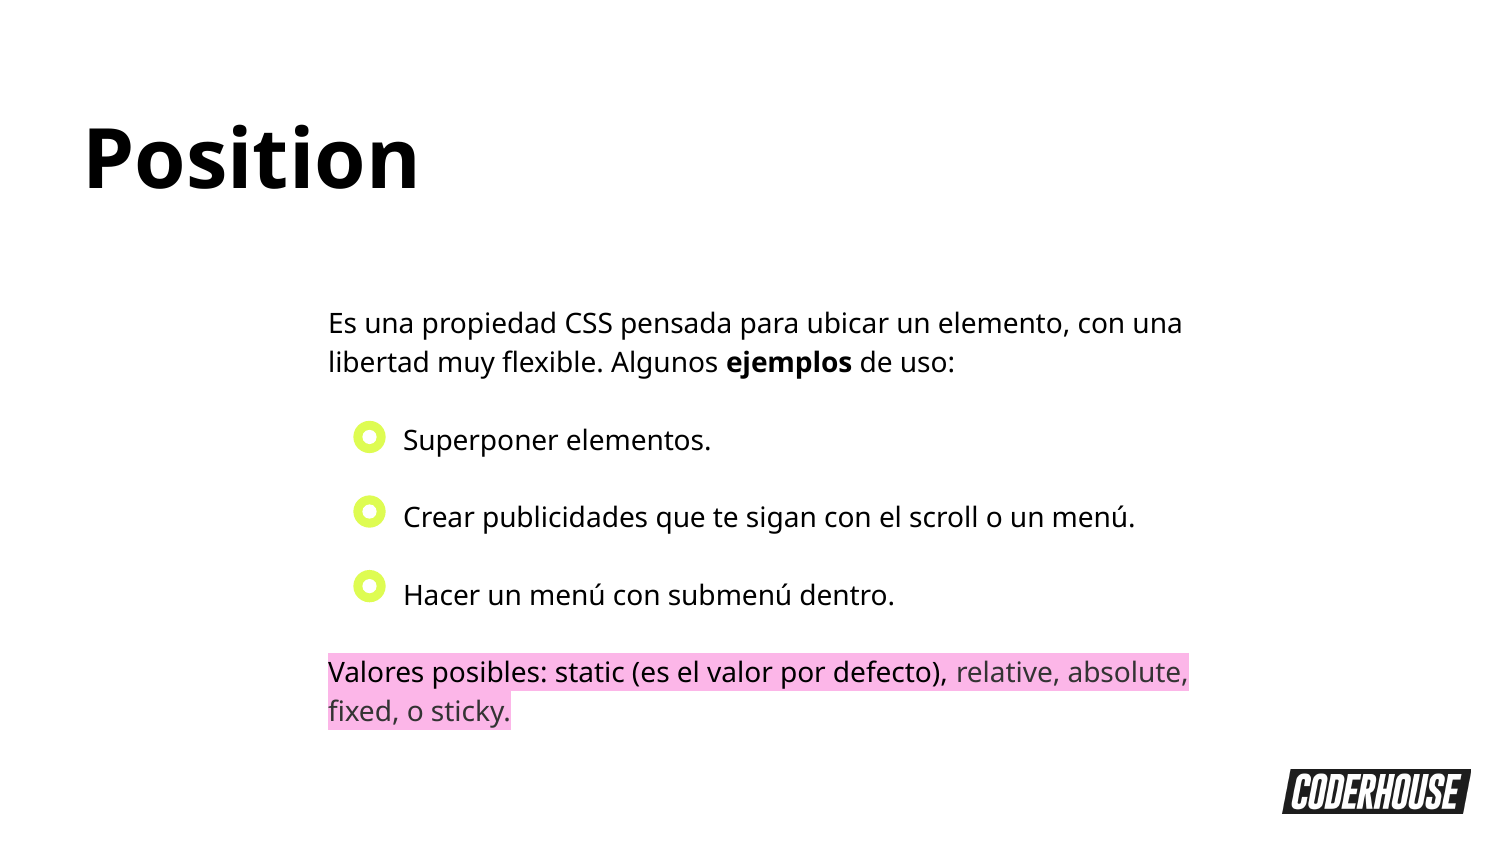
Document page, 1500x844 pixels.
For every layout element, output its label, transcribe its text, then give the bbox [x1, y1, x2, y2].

picture [1281, 769, 1471, 814]
text_box Position [67, 101, 1403, 222]
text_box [353, 420, 386, 454]
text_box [353, 569, 386, 603]
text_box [353, 495, 386, 528]
text_box Es una propiedad CSS pensada para ubicar un elemento, con una libertad muy flexible. Algunos ejemplos de uso: Superponer elementos. Crear publicidades que te sigan con el scroll o un menú. Hacer un menú con submenú dentro. Valores posibles: static (es el valor por defecto), relative, absolute, fixed, o sticky. [313, 285, 1230, 742]
